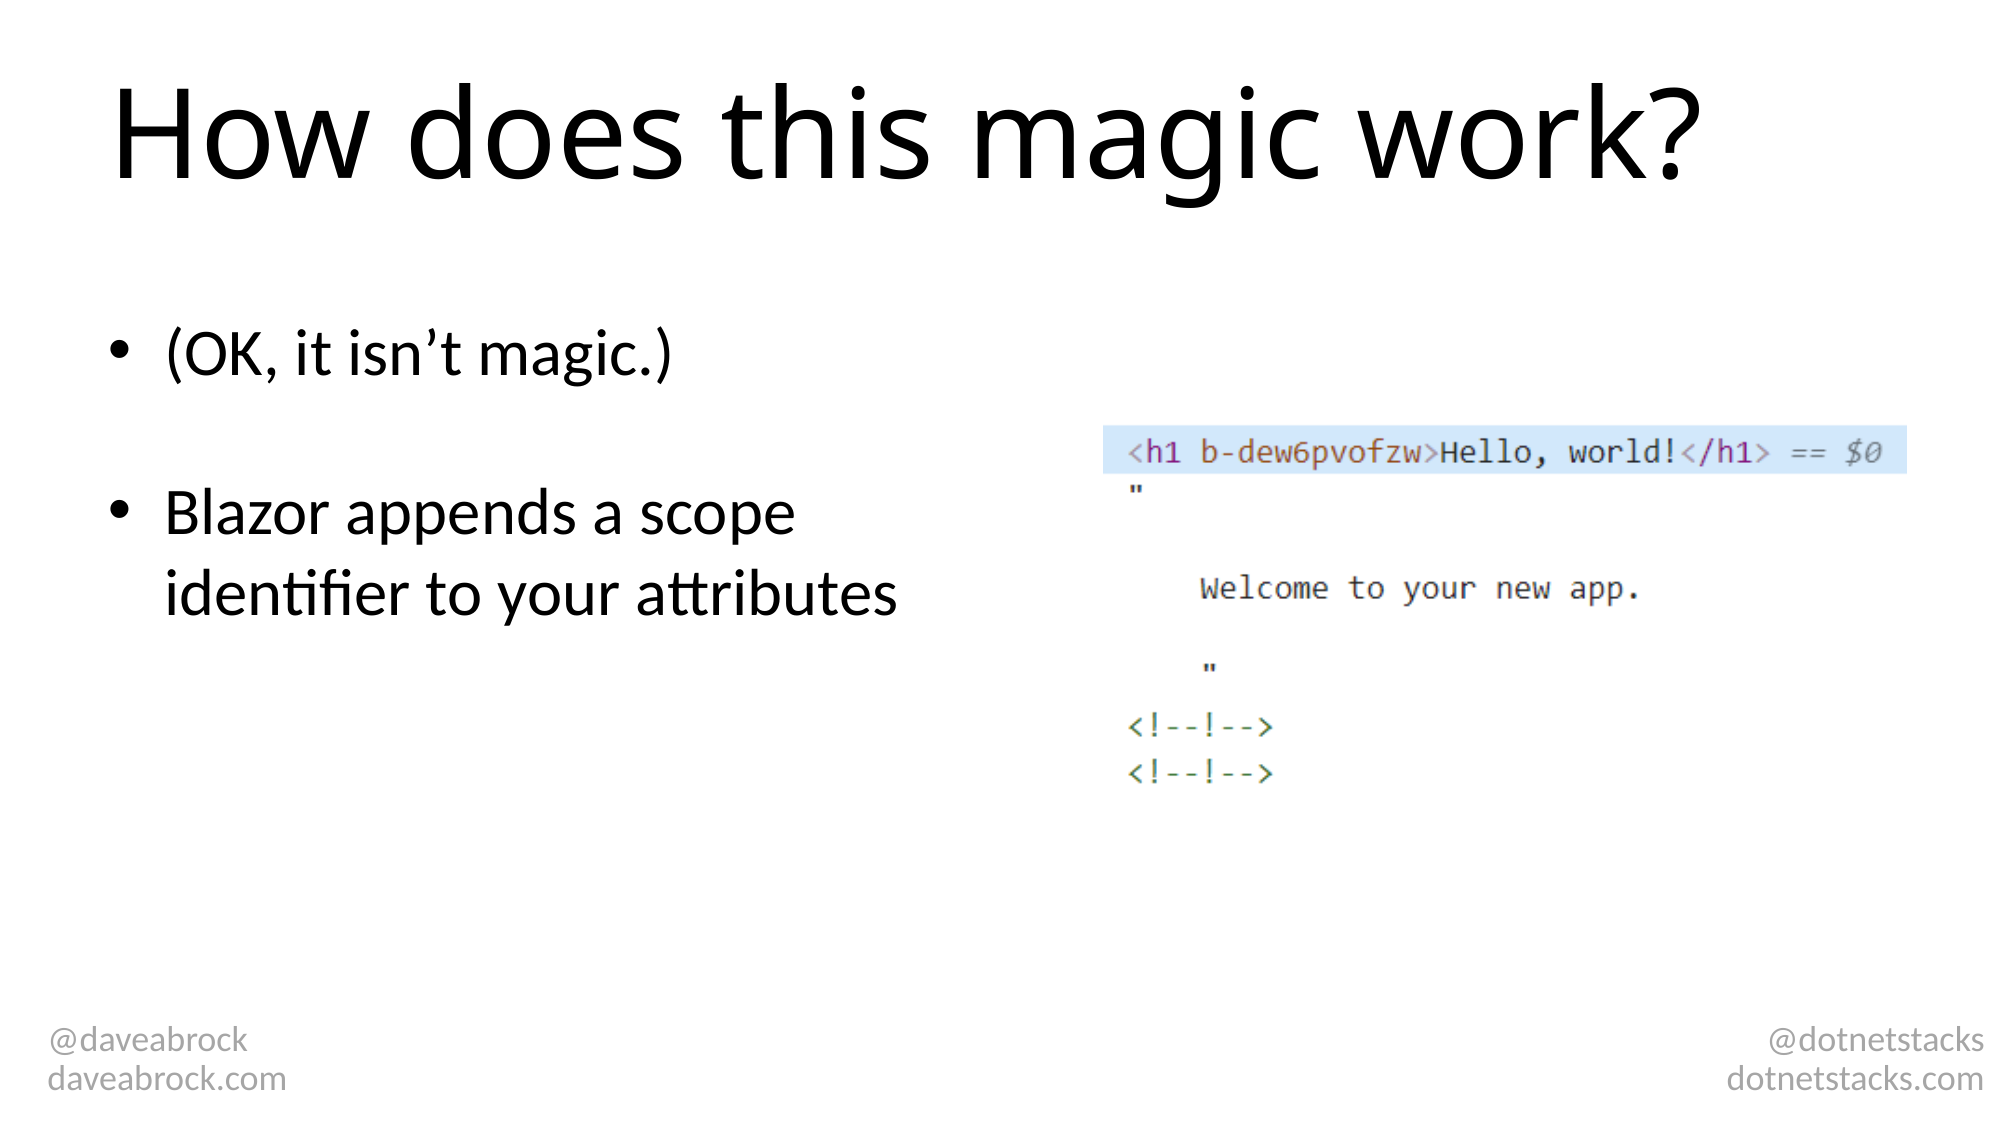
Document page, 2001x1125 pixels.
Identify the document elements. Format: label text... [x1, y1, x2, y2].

title How does this magic work? [93, 54, 1875, 213]
text_box @dotnetstacks dotnetstacks.com [1182, 1013, 2000, 1106]
picture [1103, 422, 1907, 804]
subtitle @daveabrock daveabrock.com [32, 1013, 850, 1106]
text_box (OK, it isn’t magic.) Blazor appends a scope identifier to your attributes [93, 301, 1014, 791]
